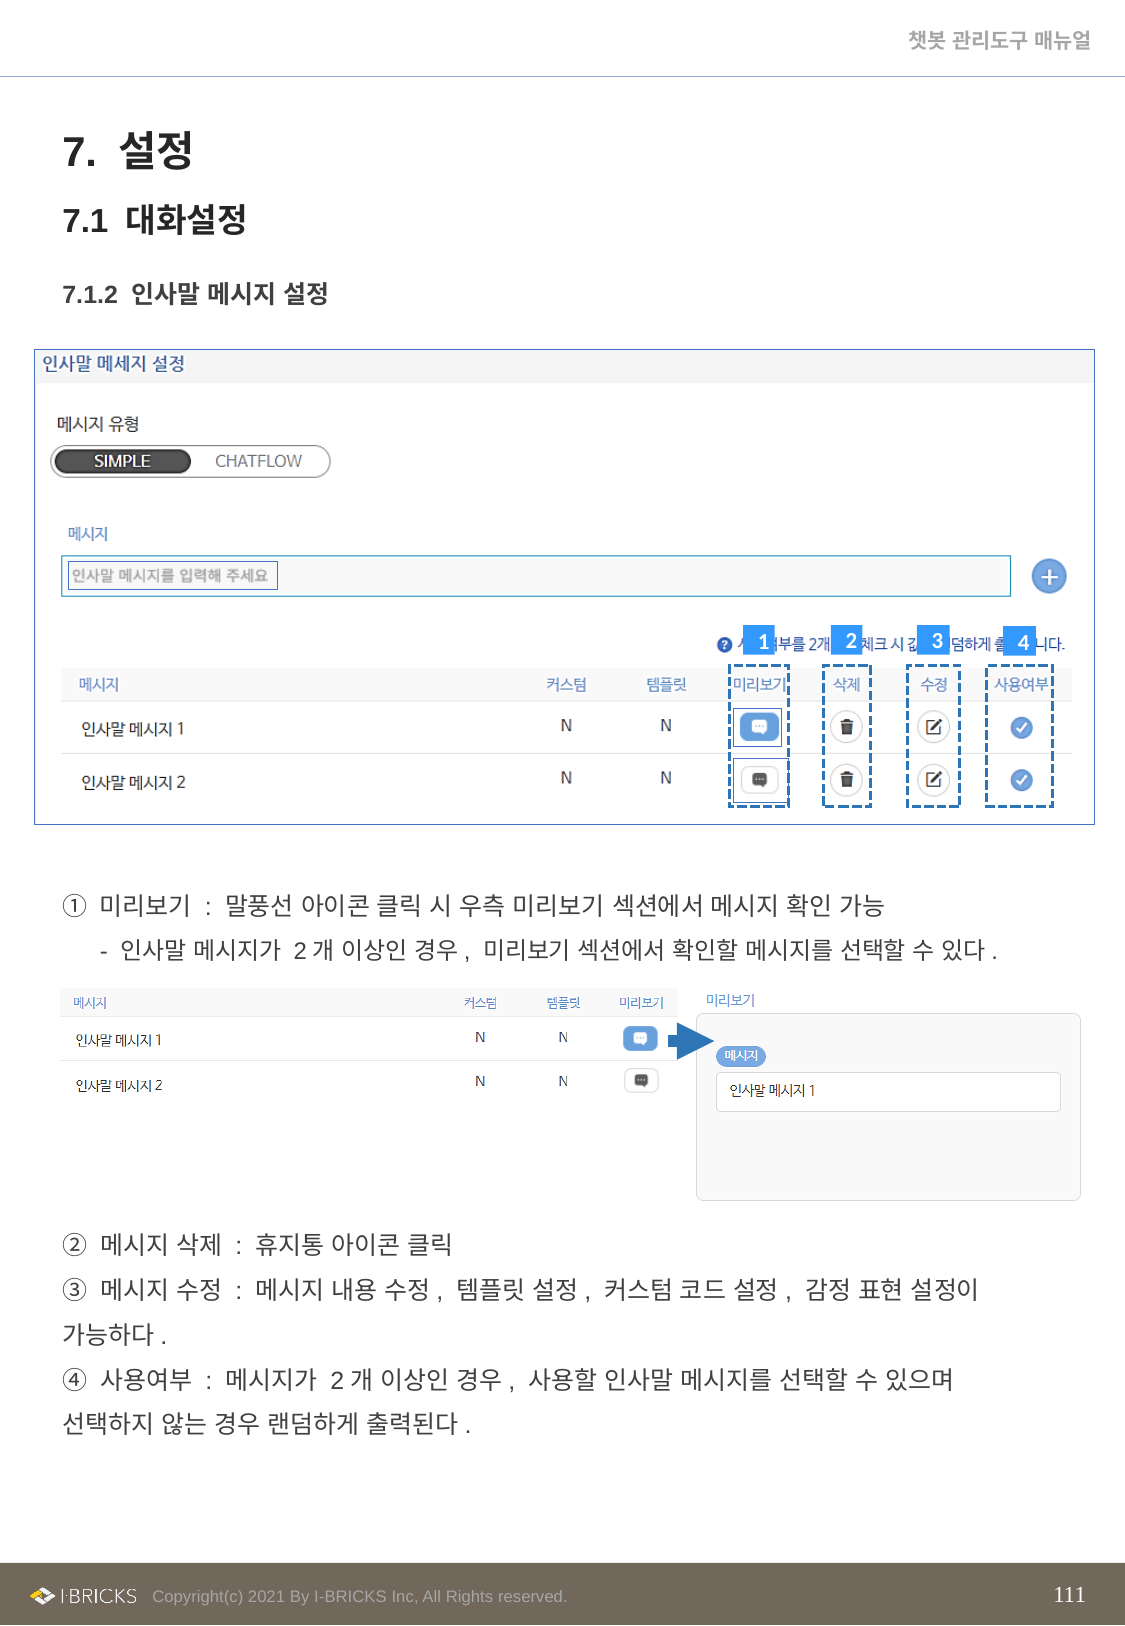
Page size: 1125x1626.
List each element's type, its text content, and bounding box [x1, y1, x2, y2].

text_box 7. 설정 [62, 117, 1067, 183]
text_box 7.1 대화설정 [62, 191, 1067, 247]
text_box 7.1.2 인사말 메시지 설정 [62, 255, 1067, 316]
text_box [60, 987, 715, 1117]
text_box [34, 349, 1095, 825]
picture [27, 1585, 138, 1606]
slide_number 111 [991, 1566, 1102, 1620]
text_box 미리보기 : 말풍선 아이콘 클릭 시 우측 미리보기 섹션에서 메시지 확인 가능 - 인사말 메시지가 2개 이상인 경우, 미리보기 섹션에서 확인할 메시지를 선택할 수 있다. ② 메시지 삭제 : 휴지통 아이콘 클릭 ③ 메시지 수정 : 메시지 내용 수정, 템플릿 설정, 커스텀 코드 설정, 감정 표현 설정이 가능하다. ④ 사용여부 : 메시지가 2개 이상인 경우, 사용할 인사말 메시지를 선택할 수 있으며 선택하지 않는 경우 랜덤하게 출력된다. [62, 868, 1067, 987]
text_box 미리보기 : 말풍선 아이콘 클릭 시 우측 미리보기 섹션에서 메시지 확인 가능 - 인사말 메시지가 2개 이상인 경우, 미리보기 섹션에서 확인할 메시지를 선택할 수 있다. ② 메시지 삭제 : 휴지통 아이콘 클릭 ③ 메시지 수정 : 메시지 내용 수정, 템플릿 설정, 커스텀 코드 설정, 감정 표현 설정이 가능하다. ④ 사용여부 : 메시지가 2개 이상인 경우, 사용할 인사말 메시지를 선택할 수 있으며 선택하지 않는 경우 랜덤하게 출력된다. [62, 1117, 1067, 1447]
picture [693, 982, 1083, 1208]
